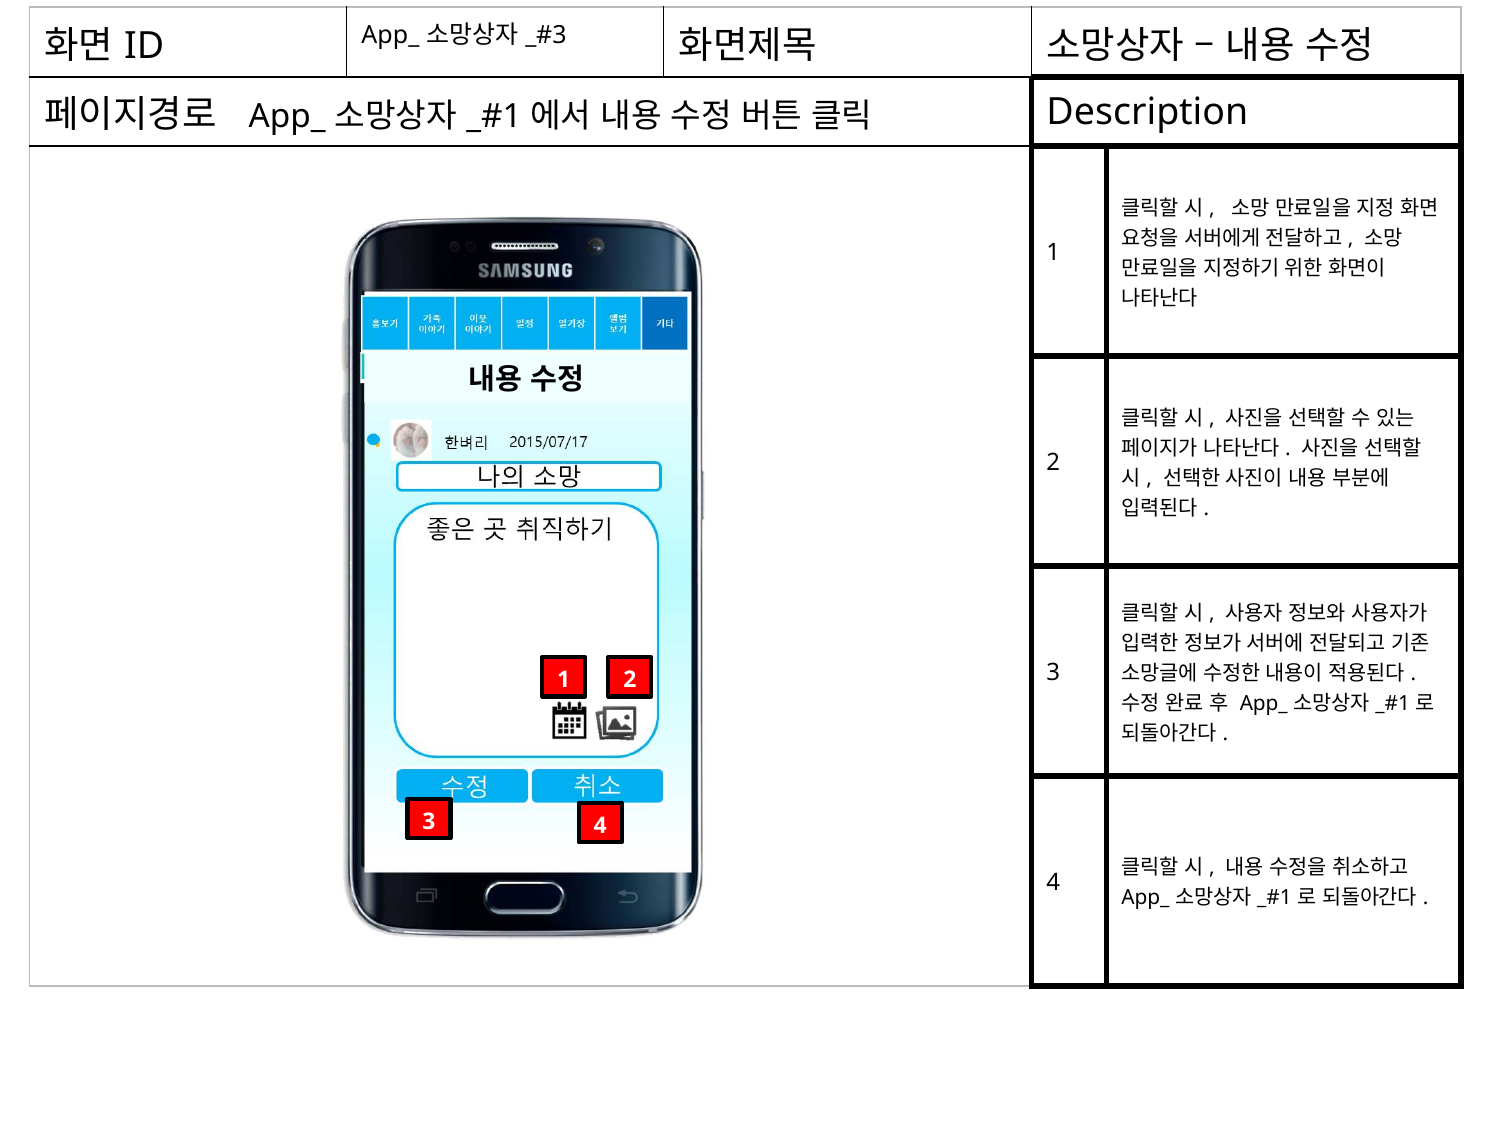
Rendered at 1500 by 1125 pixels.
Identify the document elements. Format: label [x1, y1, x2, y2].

table_cell [1034, 80, 1458, 143]
picture [330, 184, 733, 950]
table_cell [1034, 779, 1104, 983]
table_header [1032, 8, 1460, 74]
table_cell [1109, 779, 1458, 983]
table_header [664, 8, 1031, 76]
table_cell [1109, 569, 1458, 773]
table_header [30, 8, 346, 76]
table_cell [1109, 359, 1458, 563]
table_cell [1109, 149, 1458, 353]
table_cell [30, 78, 1029, 145]
table_cell [1034, 149, 1104, 353]
table_cell [1034, 569, 1104, 773]
table_header [347, 8, 663, 76]
table_cell [1034, 359, 1104, 563]
table_cell [30, 147, 1029, 985]
